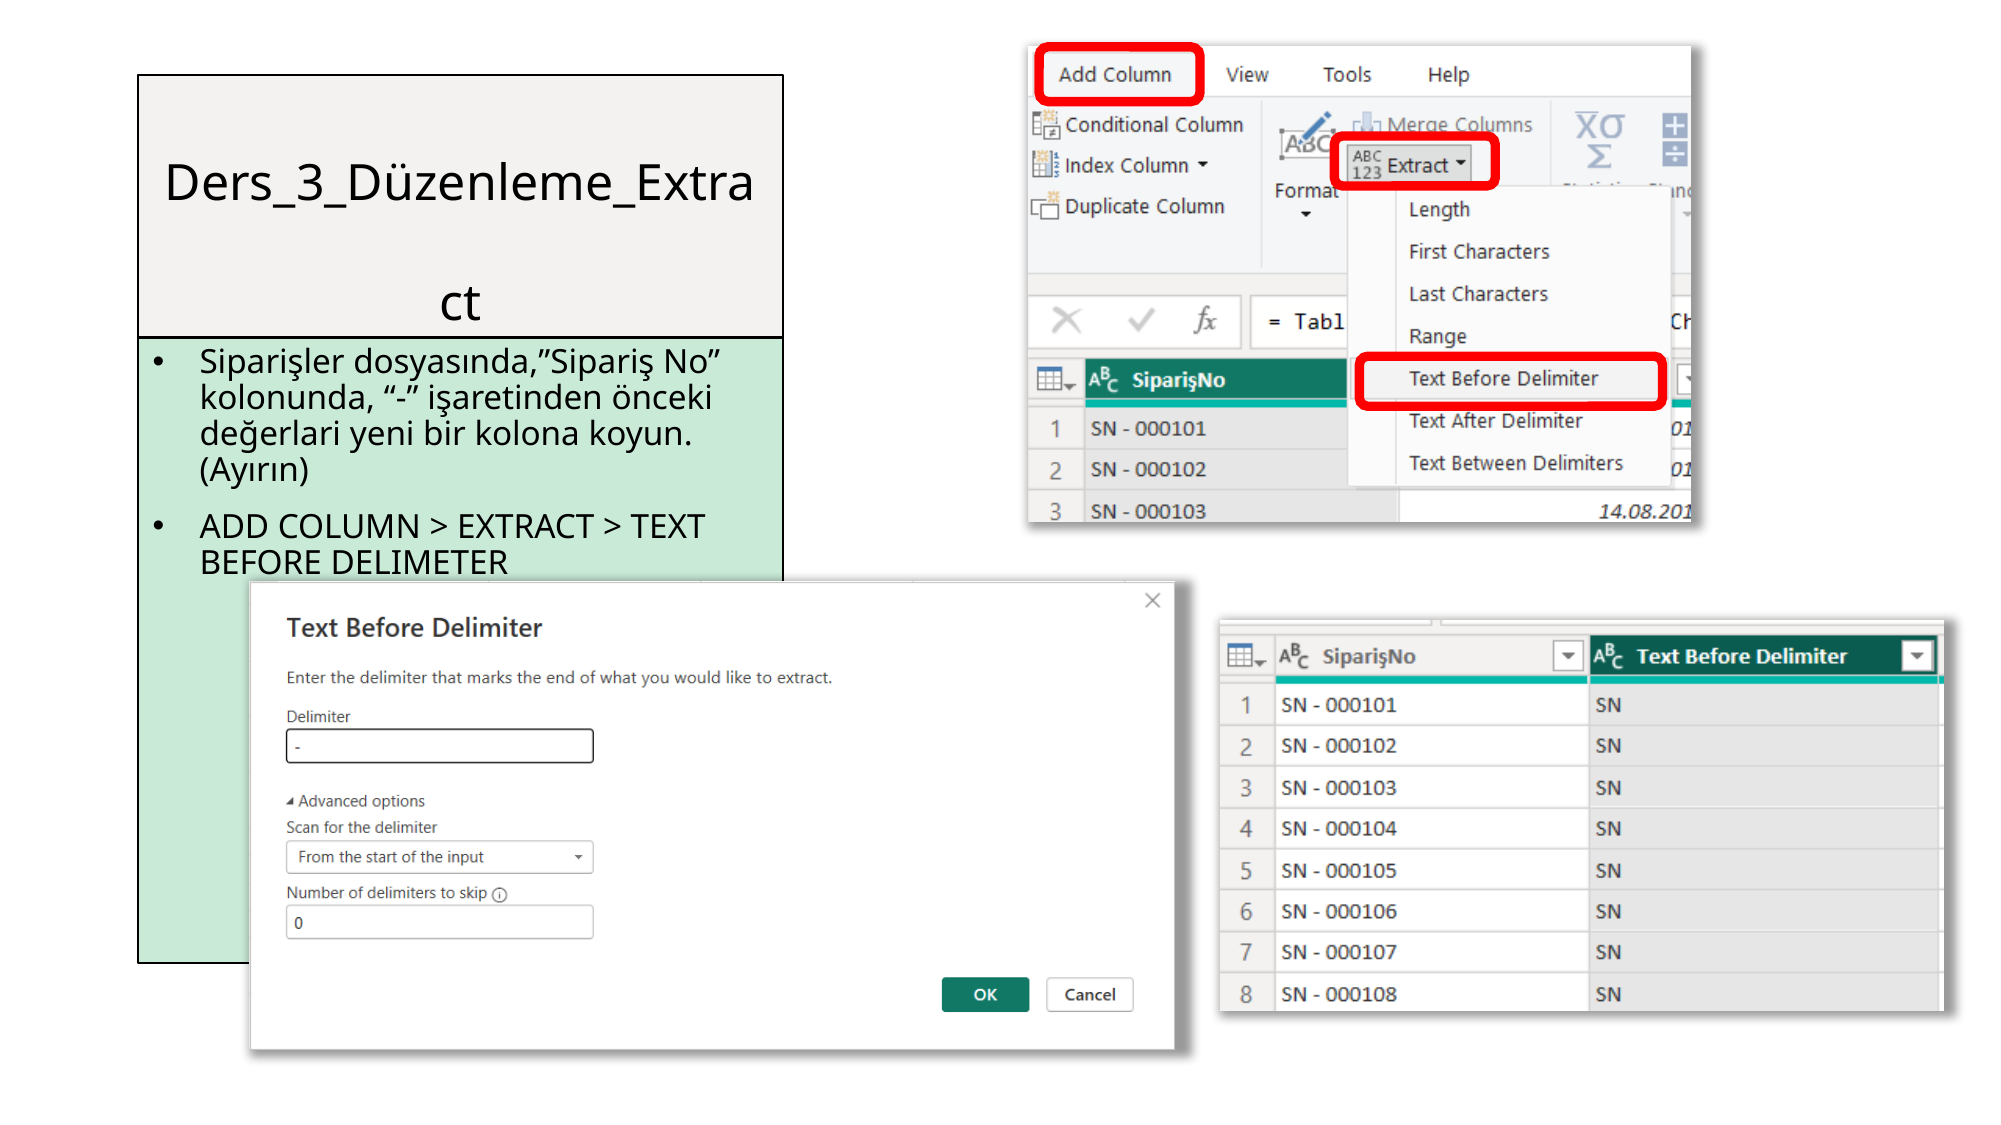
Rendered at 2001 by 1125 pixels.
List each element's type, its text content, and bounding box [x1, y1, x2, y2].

title Ders_3_Düzenleme_Extract [137, 75, 783, 337]
list Siparişler dosyasında,”Sipariş No” kolonunda, “-” işaretinden önceki değerlari yeni bir kolona koyun.(Ayırın) ADD COLUMN > EXTRACT > TEXT BEFORE DELIMETER [137, 337, 783, 963]
picture [1219, 619, 1945, 1012]
picture [1027, 46, 1692, 523]
picture [249, 580, 1176, 1051]
